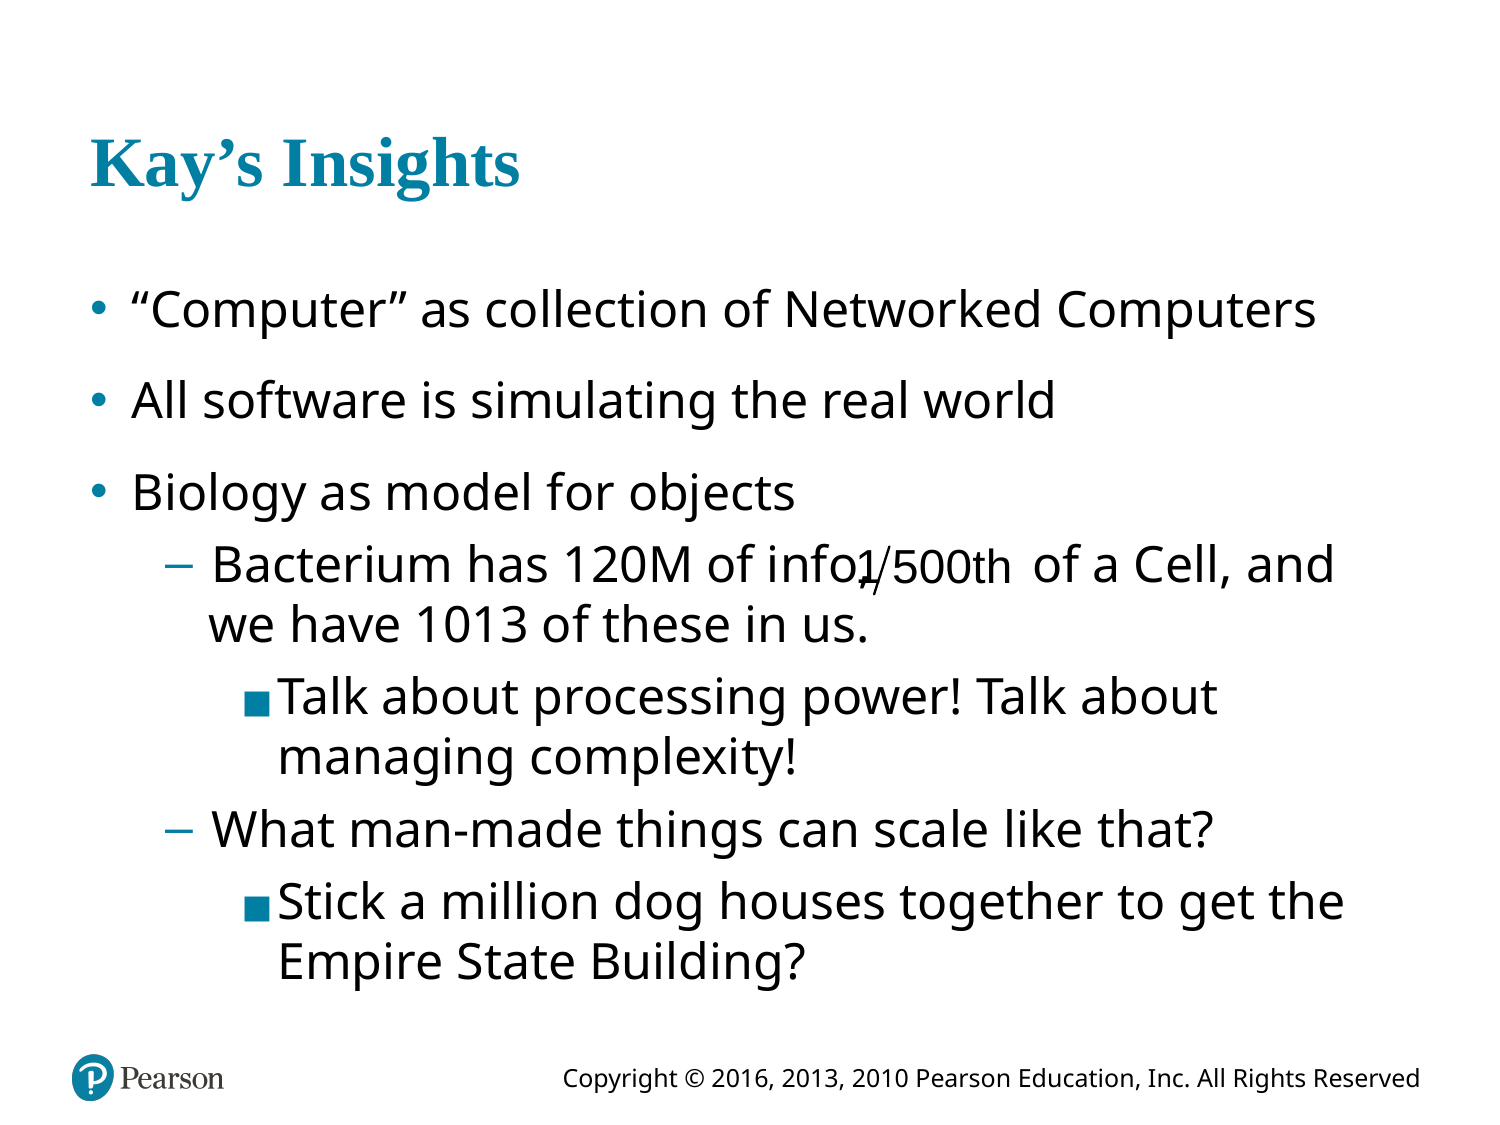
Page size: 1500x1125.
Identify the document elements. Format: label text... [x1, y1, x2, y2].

list of a Cell, and we have 1013 of these in us. Talk about processing power! Talk about managing complexity! What man-made things can scale like that? Stick a million dog houses together to get the Empire State Building? [75, 517, 1425, 1008]
picture [72, 1054, 88, 1070]
title Kay’s Insights [75, 0, 1425, 216]
picture [98, 1054, 224, 1101]
picture [72, 1087, 83, 1101]
picture [80, 1063, 106, 1088]
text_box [851, 535, 1020, 604]
list “Computer” as collection of Networked Computers All software is simulating the real world Biology as model for objects Bacterium has 120M of info, [75, 262, 1425, 517]
